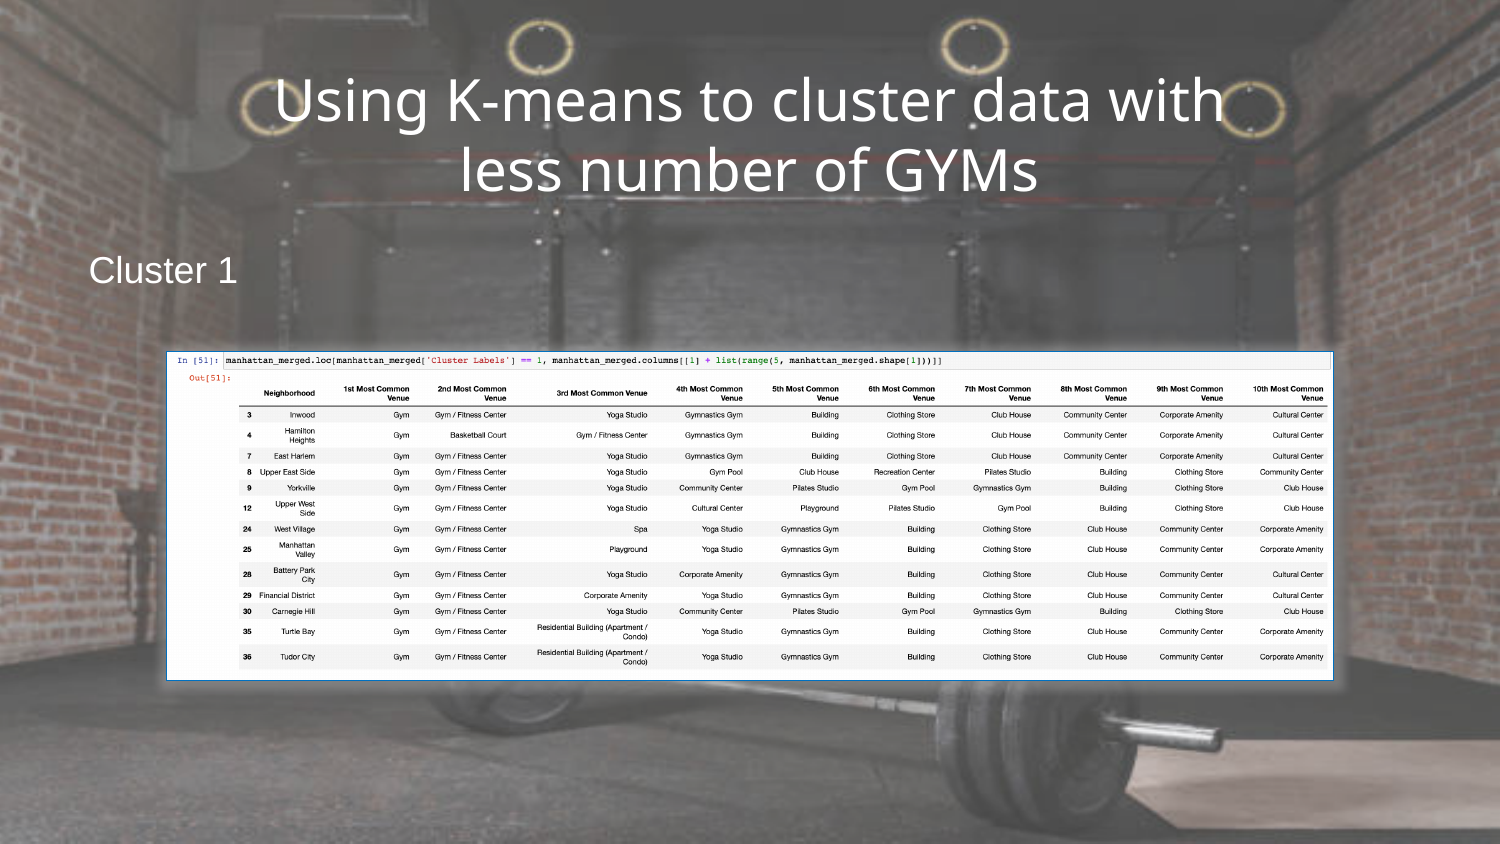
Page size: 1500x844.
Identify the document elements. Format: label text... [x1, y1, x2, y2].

text_box Cluster 1 [73, 238, 254, 298]
picture [165, 351, 1335, 681]
text_box Using K-means to cluster data with less number of GYMs [227, 35, 1273, 219]
